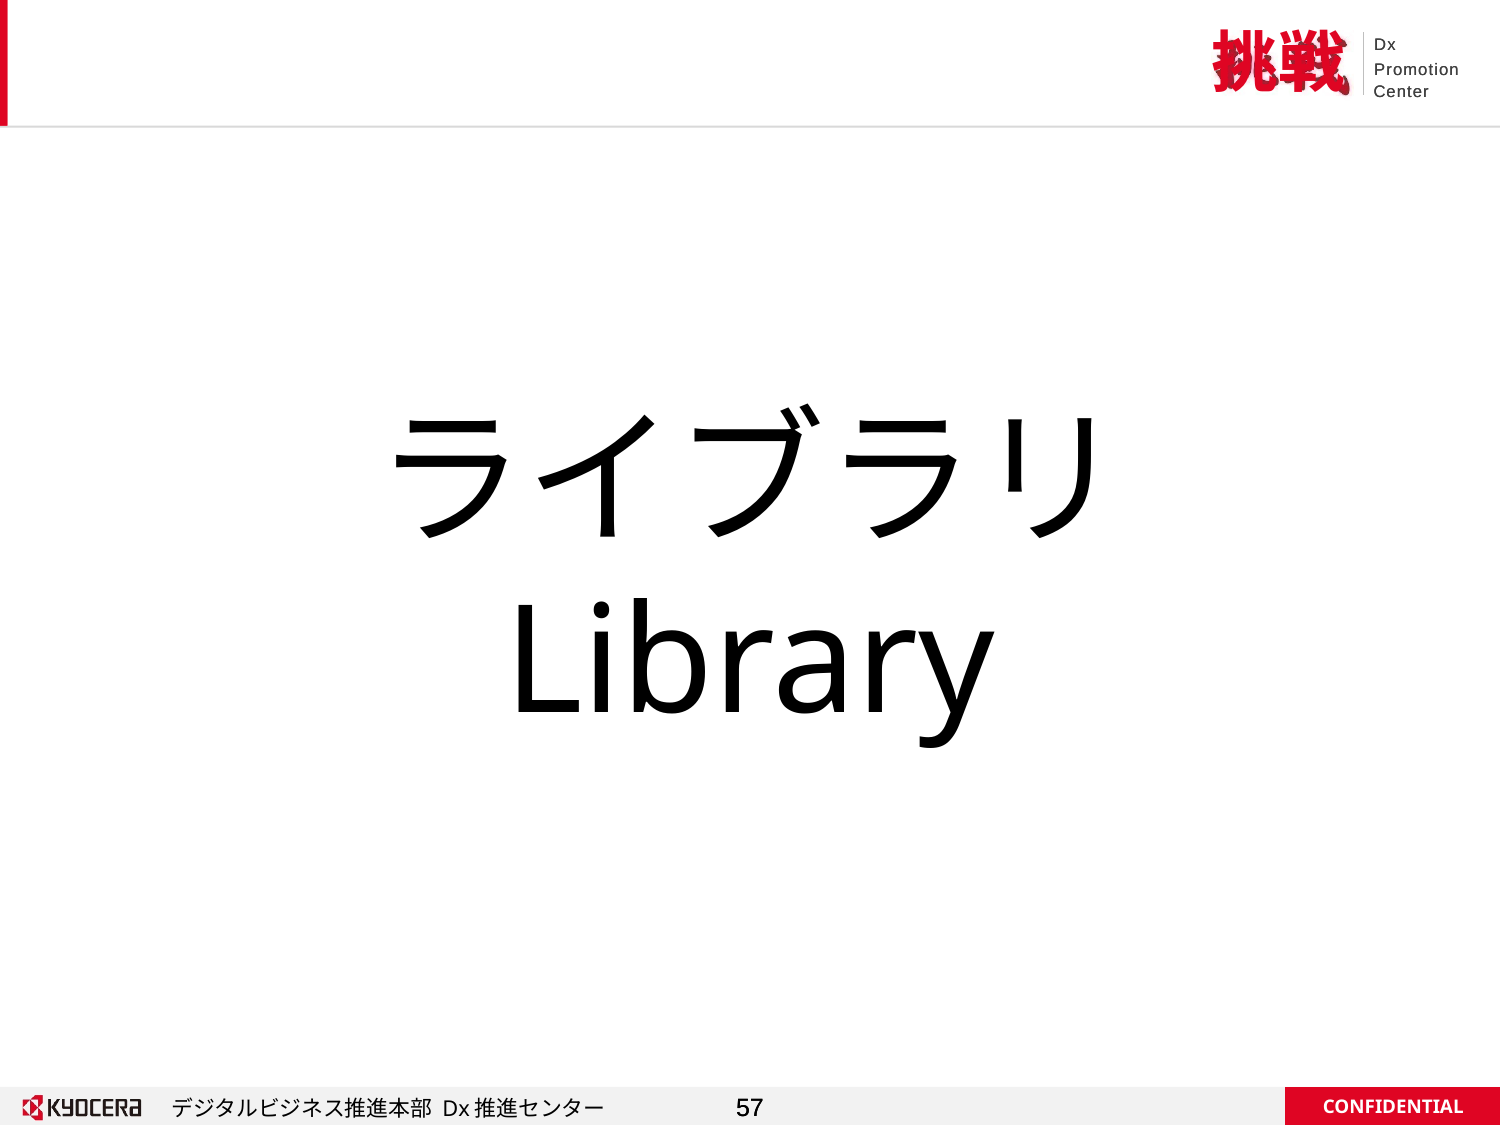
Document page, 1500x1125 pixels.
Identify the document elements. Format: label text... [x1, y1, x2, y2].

picture [1211, 30, 1354, 101]
picture [10, 1092, 153, 1125]
title ライブラリ Library [279, 349, 1221, 776]
